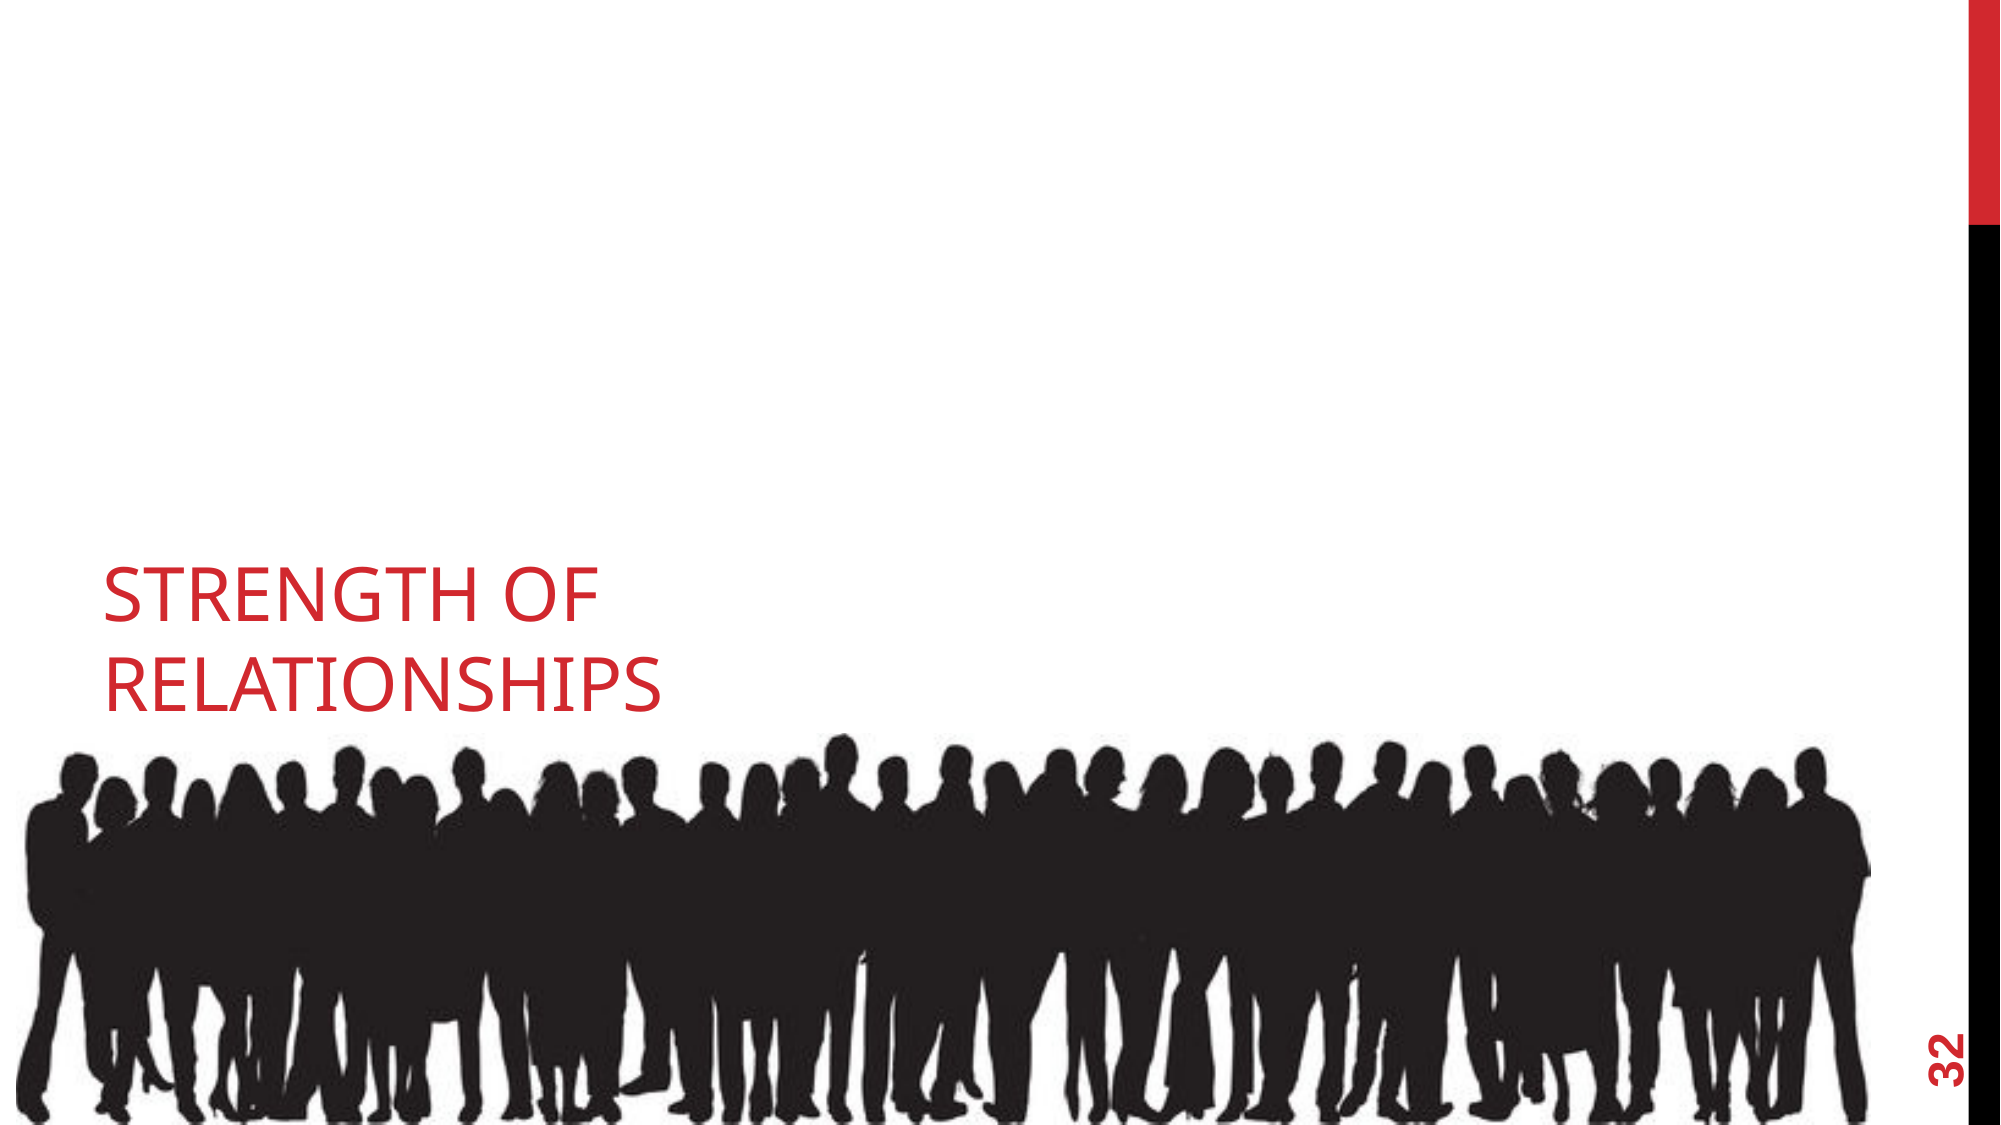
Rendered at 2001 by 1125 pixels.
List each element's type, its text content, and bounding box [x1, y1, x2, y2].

picture [16, 733, 1872, 1125]
slide_number <number> [1903, 887, 1984, 1104]
title STRENGTH OF RELATIONSHIPS [87, 509, 1038, 733]
